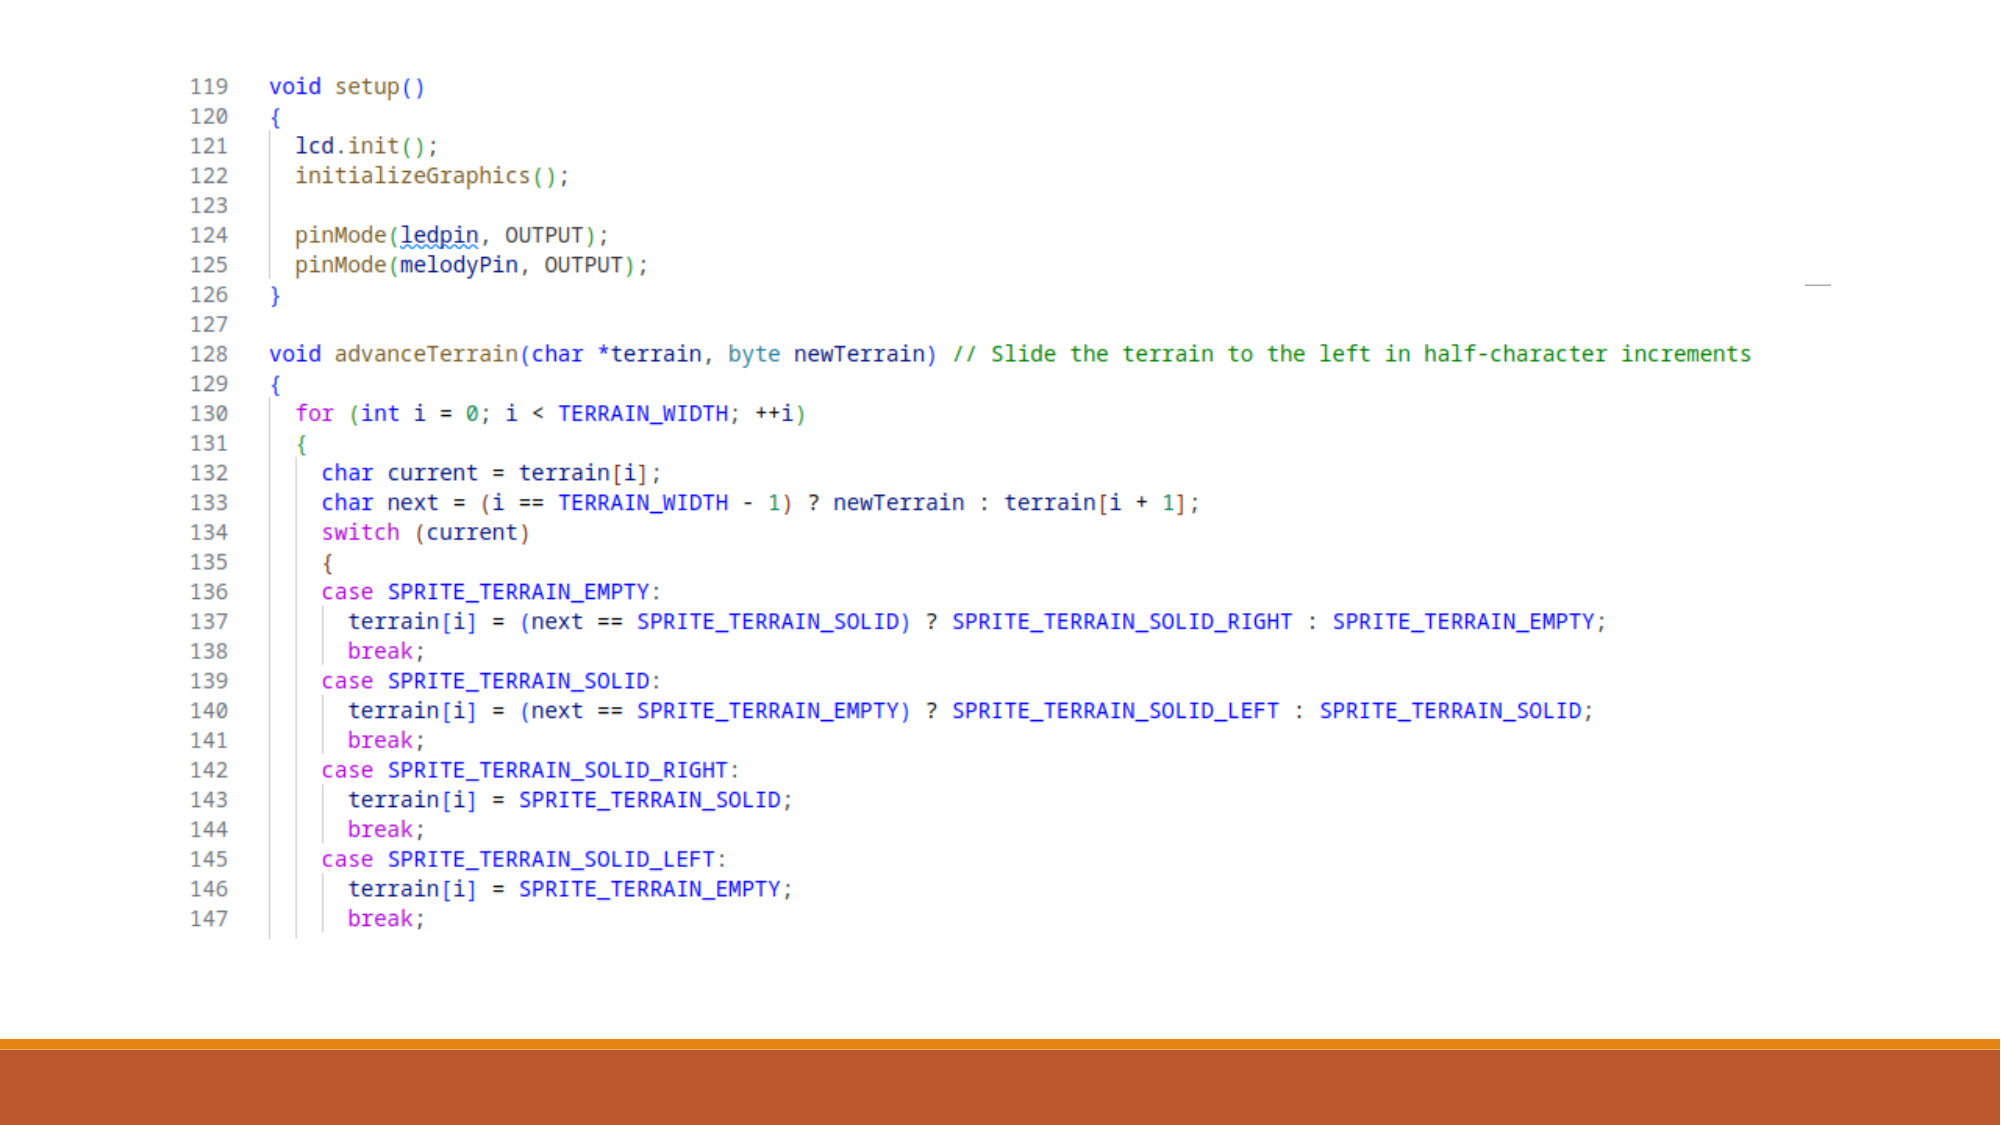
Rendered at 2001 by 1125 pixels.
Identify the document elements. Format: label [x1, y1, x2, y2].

picture [179, 74, 1830, 963]
